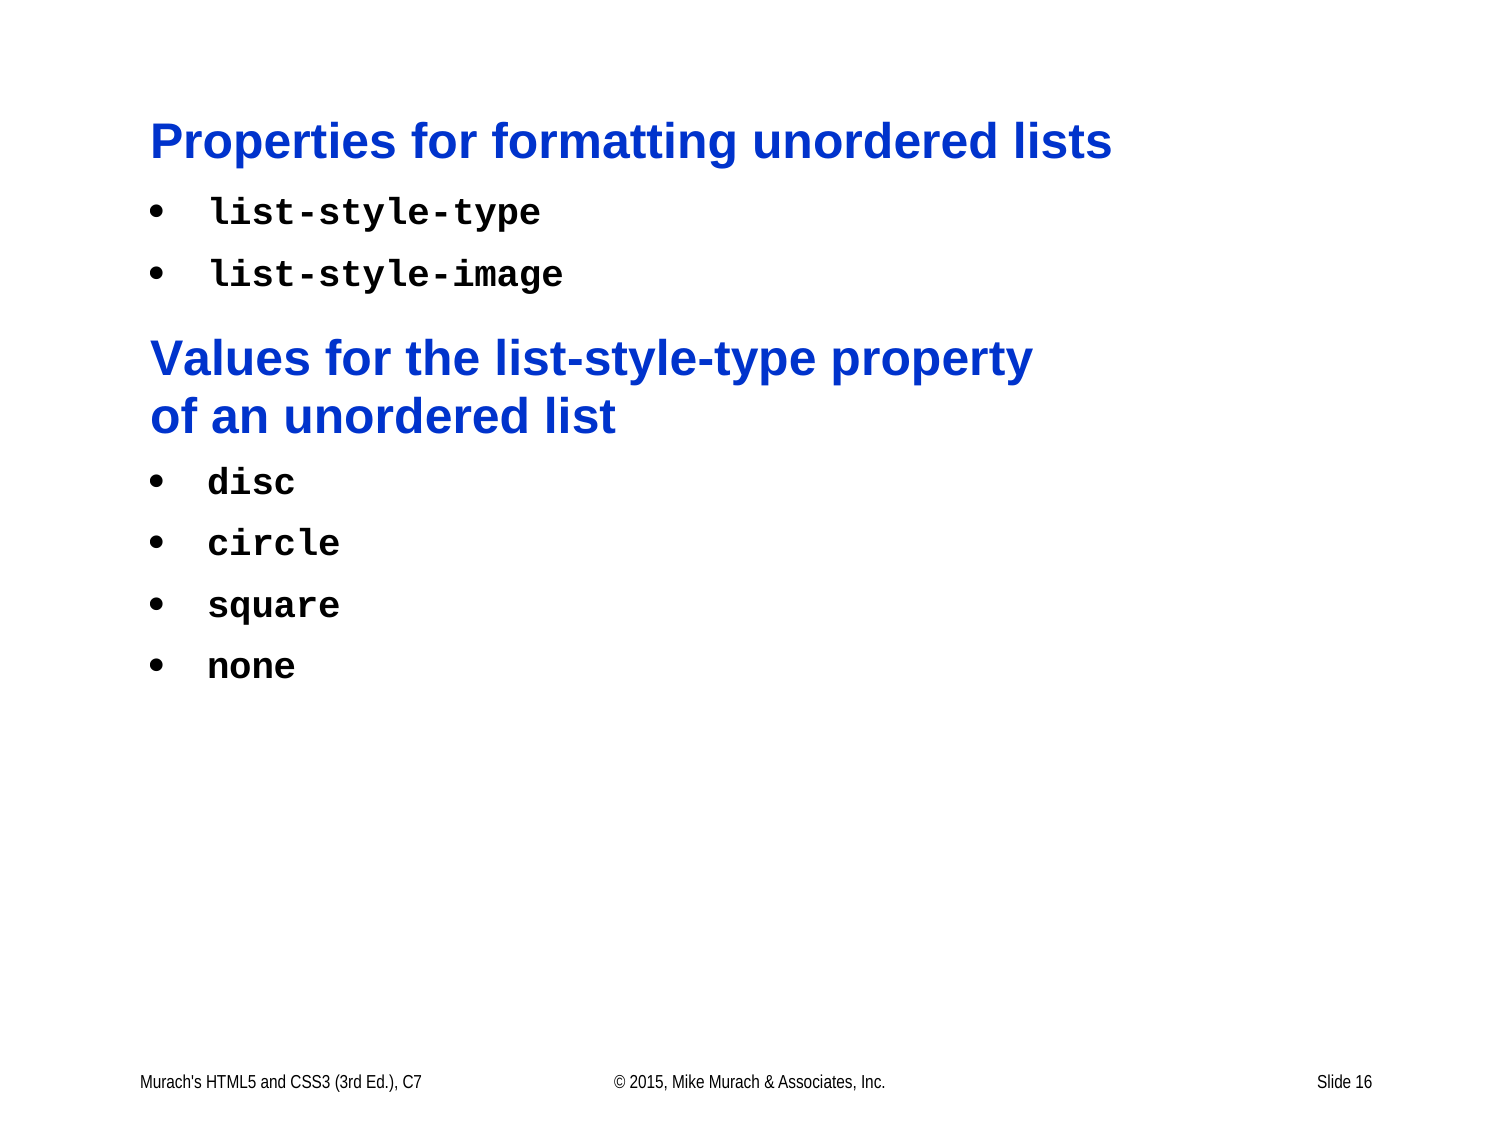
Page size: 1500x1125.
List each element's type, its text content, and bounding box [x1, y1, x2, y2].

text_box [149, 112, 1348, 183]
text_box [149, 187, 1348, 703]
footer © 2015, Mike Murach & Associates, Inc. [474, 1025, 1025, 1100]
slide_number Murach's HTML5 and CSS3 (3rd Ed.), C7 [125, 1025, 450, 1100]
slide_number Slide 16 [1074, 1025, 1388, 1100]
